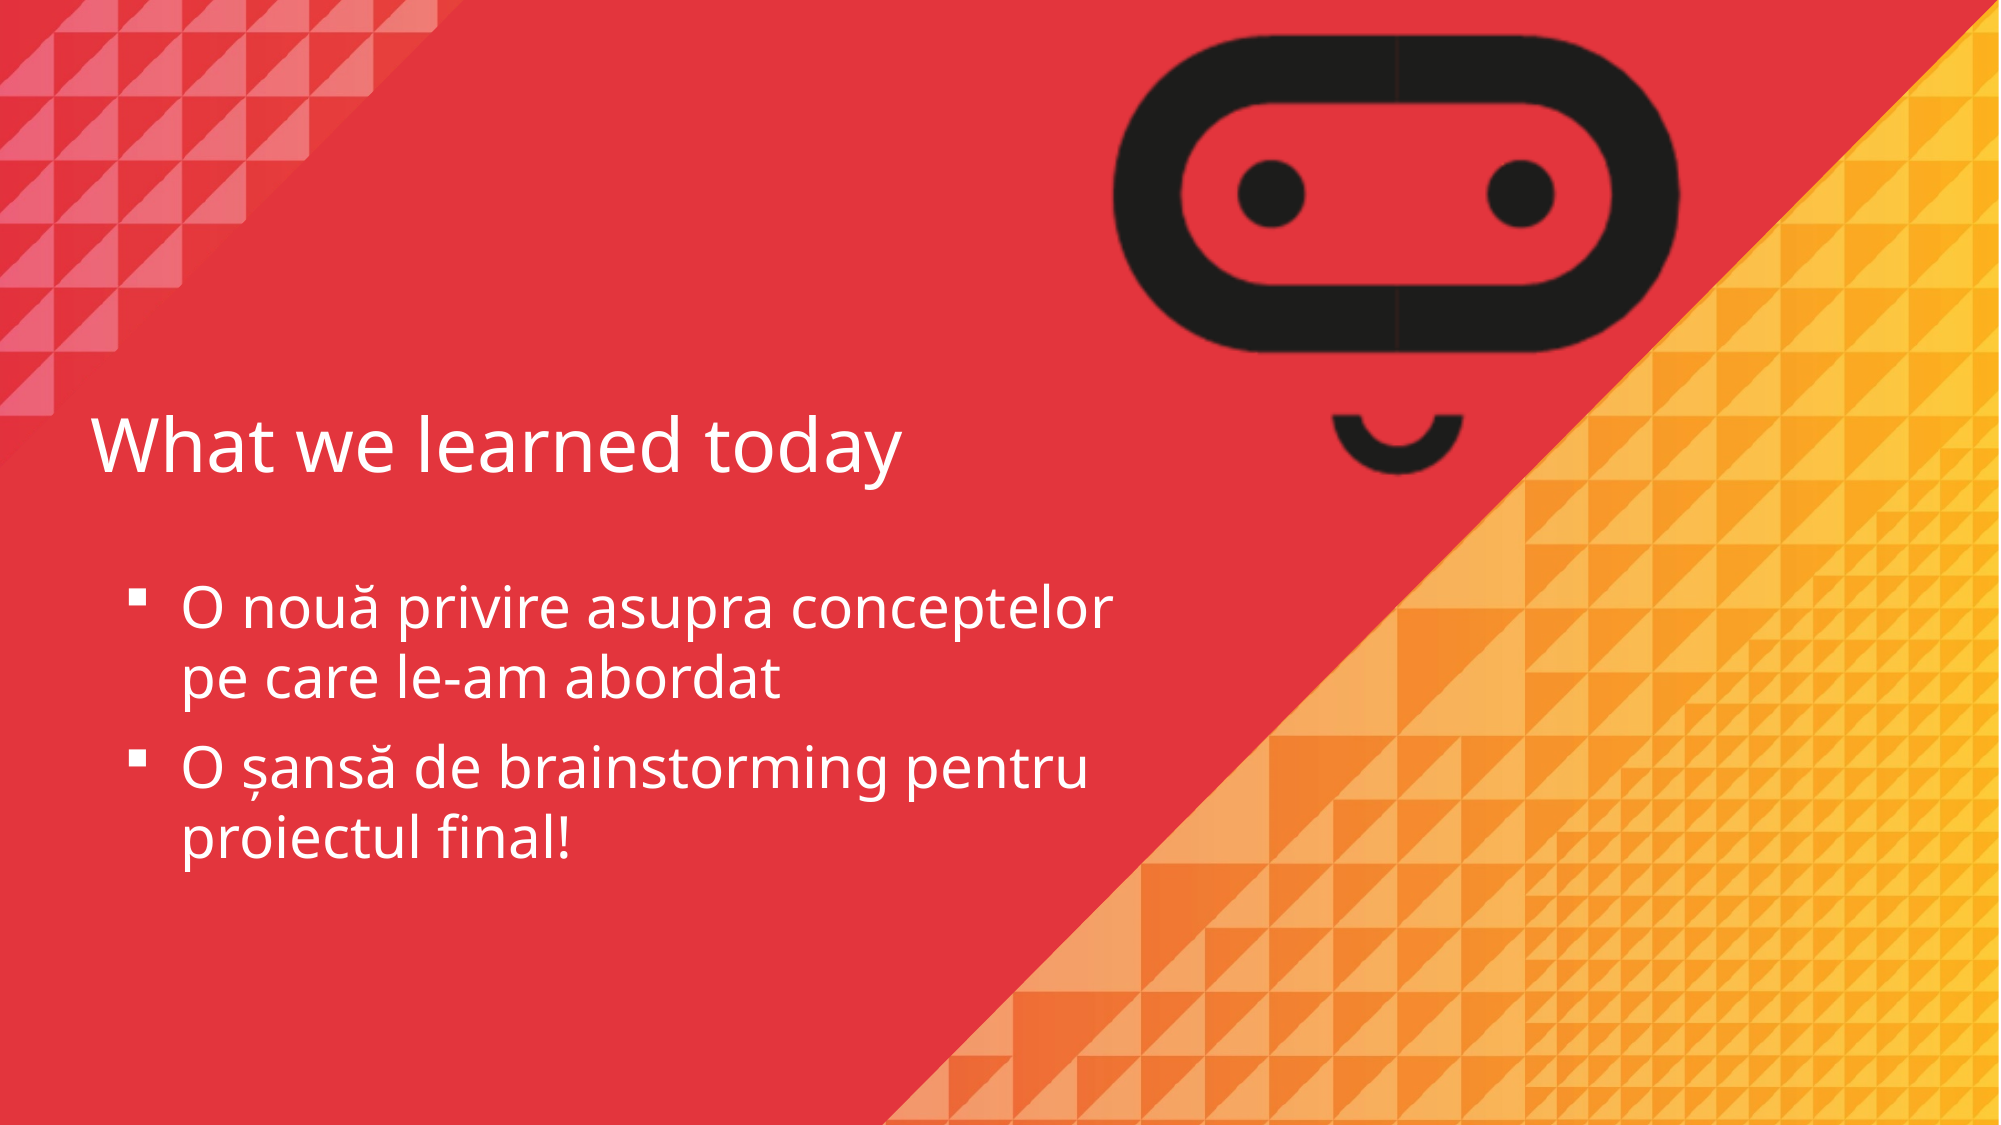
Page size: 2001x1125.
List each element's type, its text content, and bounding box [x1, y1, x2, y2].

text_box O nouă privire asupra conceptelor pe care le-am abordat O șansă de brainstorming pentru proiectul final! [109, 562, 1162, 1040]
picture [2, 0, 462, 464]
picture [884, 0, 1999, 1125]
